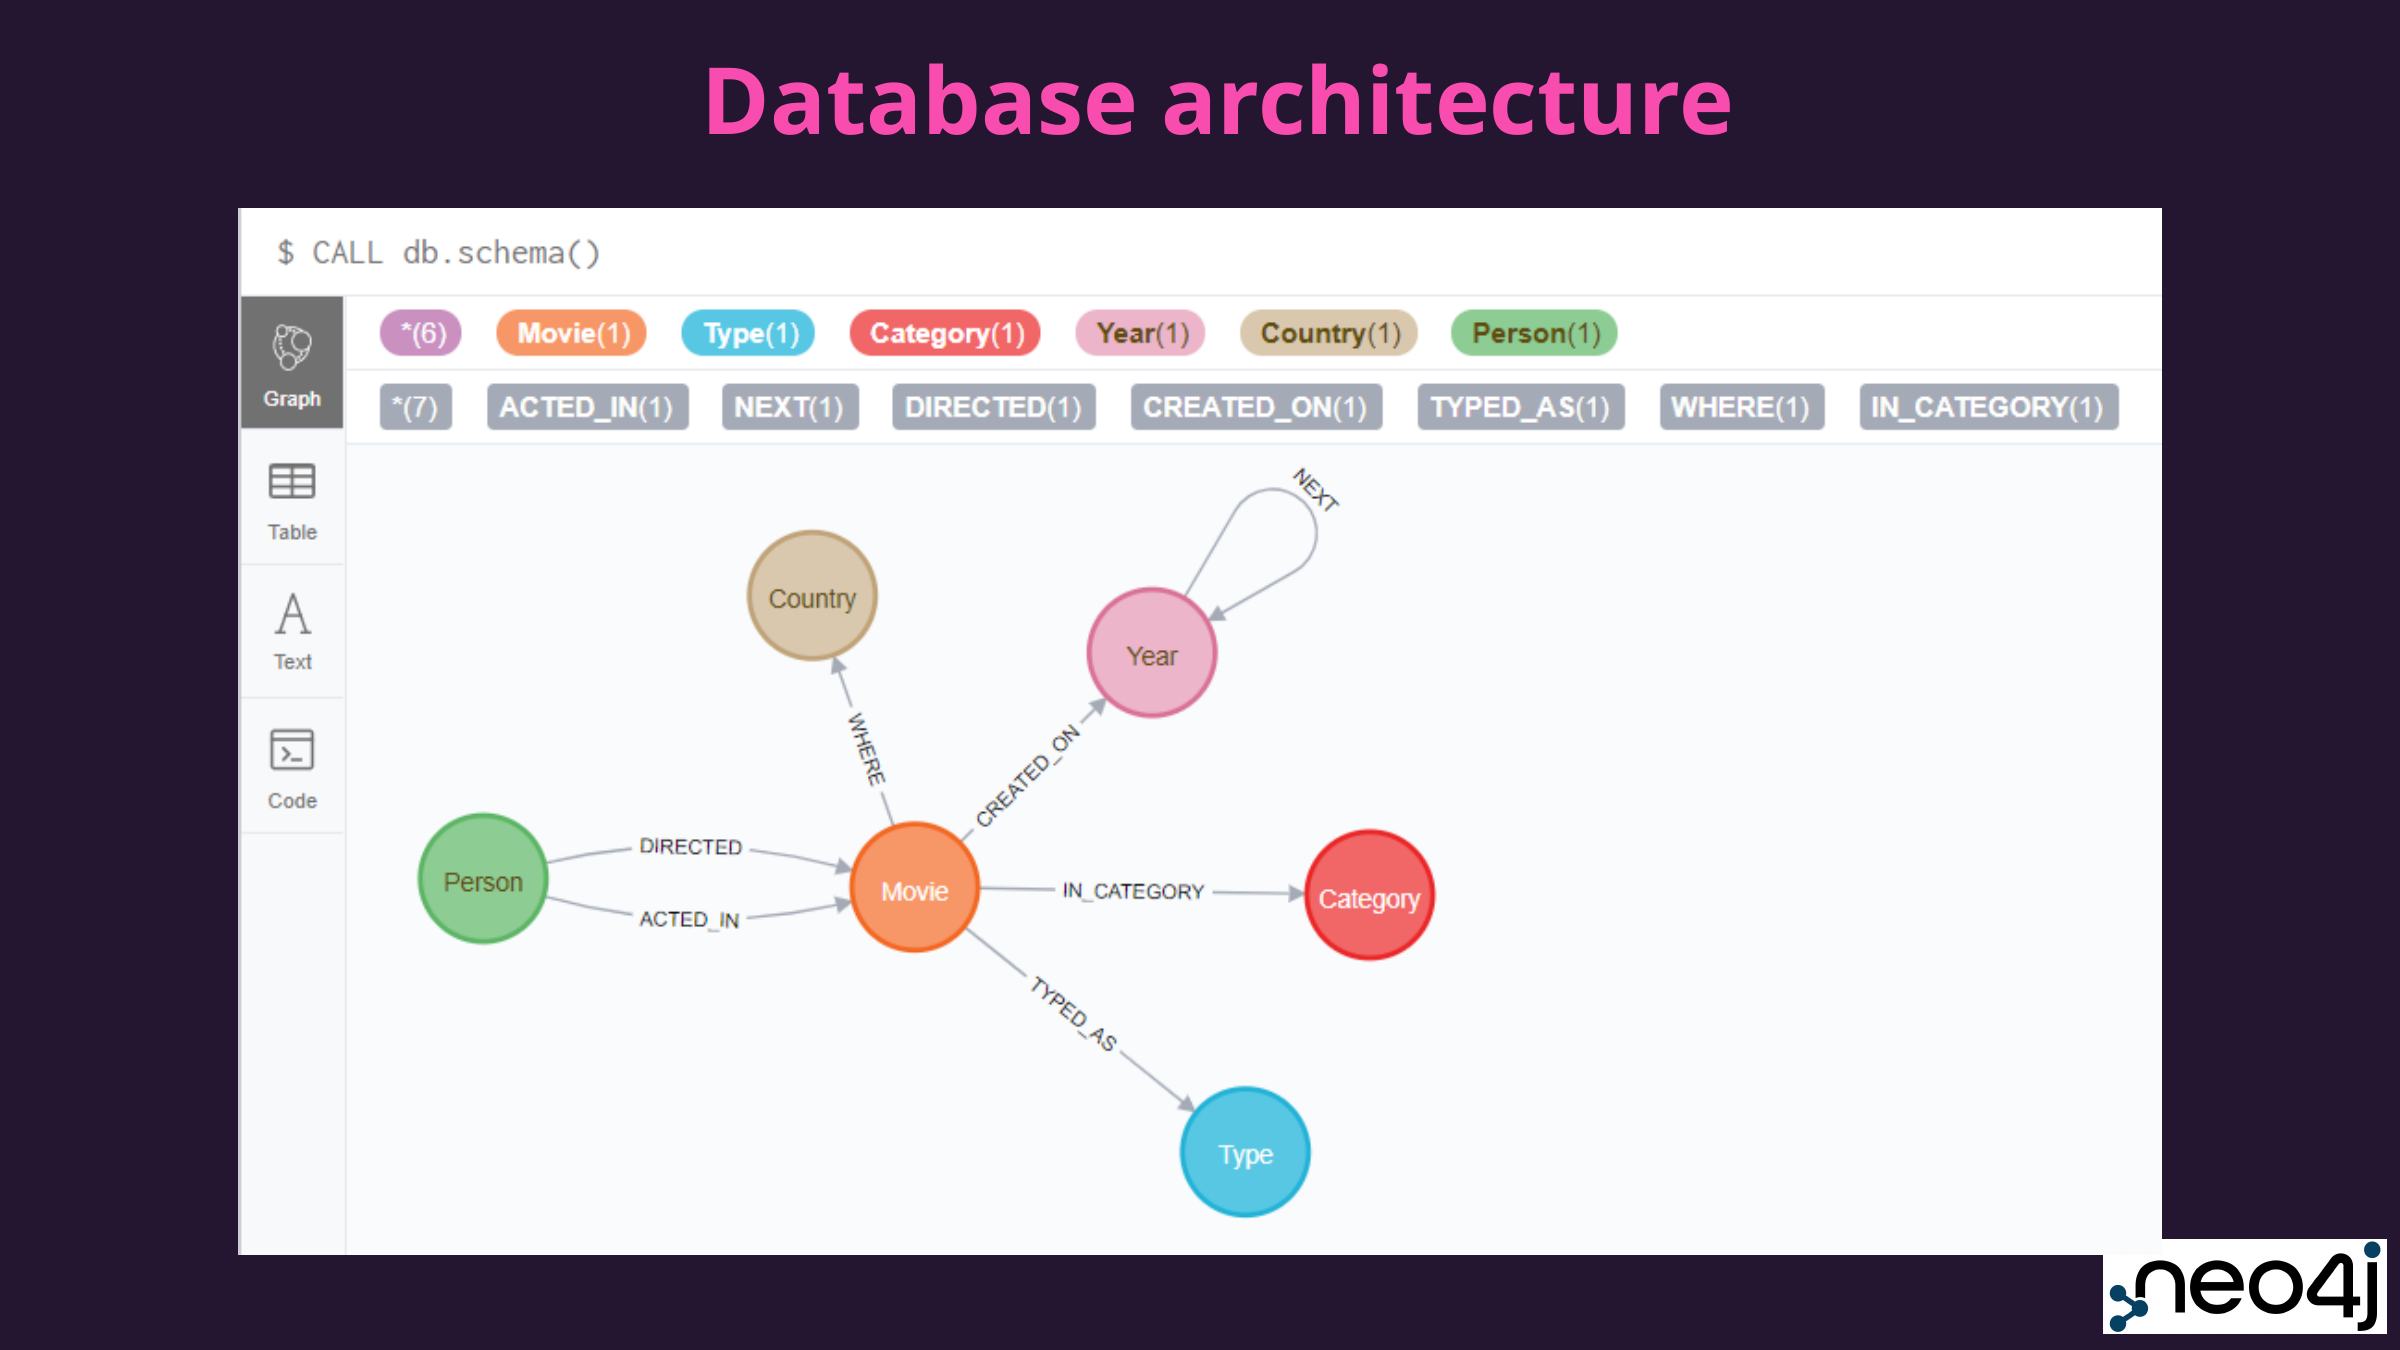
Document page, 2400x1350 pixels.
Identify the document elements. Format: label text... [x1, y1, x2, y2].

picture [238, 208, 2389, 1339]
text_box Database architecture [701, 37, 1699, 154]
